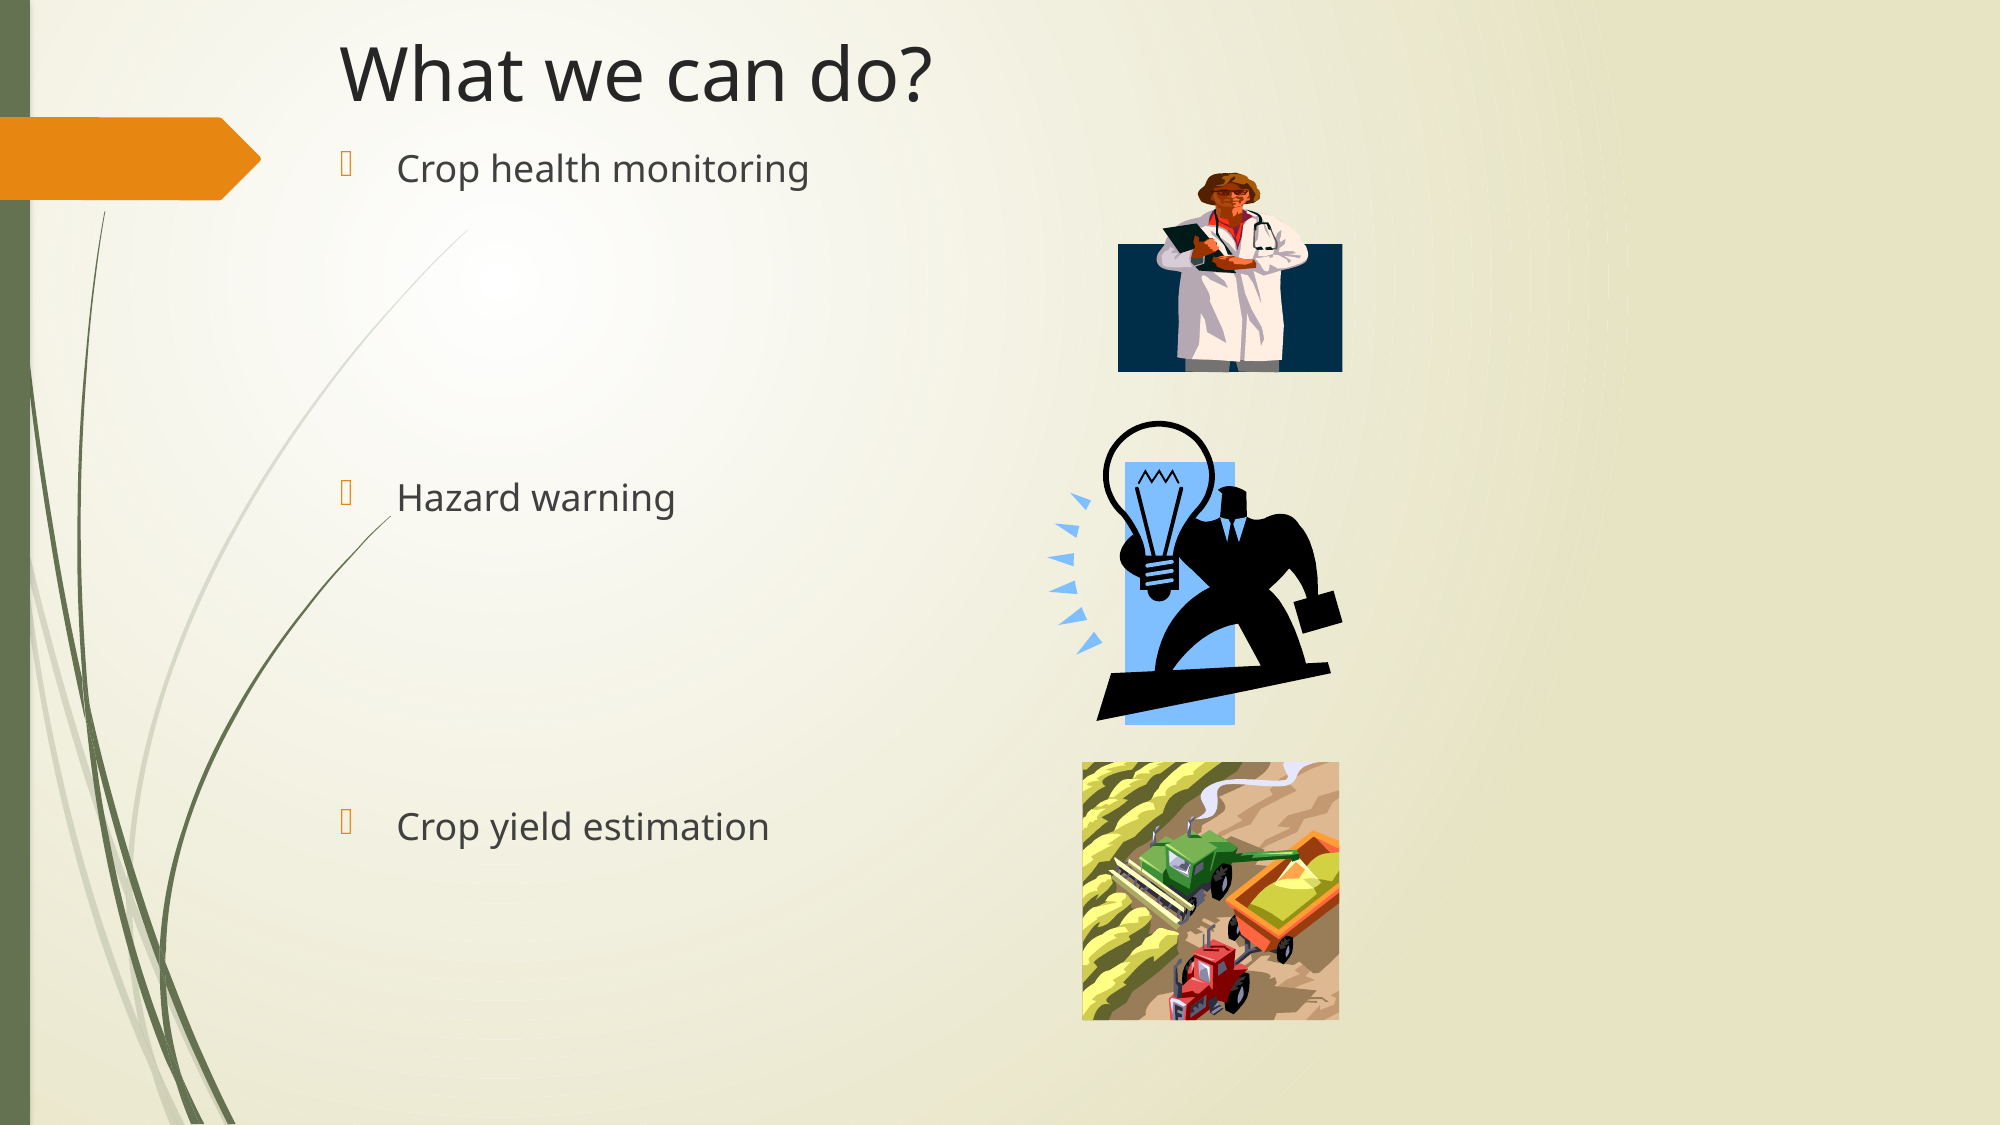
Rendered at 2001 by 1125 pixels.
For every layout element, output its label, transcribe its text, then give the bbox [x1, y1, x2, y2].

picture [1082, 758, 1343, 1024]
picture [1046, 420, 1343, 725]
list Crop health monitoring Hazard warning Crop yield estimation [324, 137, 1603, 1005]
title What we can do? [324, 19, 1787, 230]
picture [1117, 172, 1343, 373]
